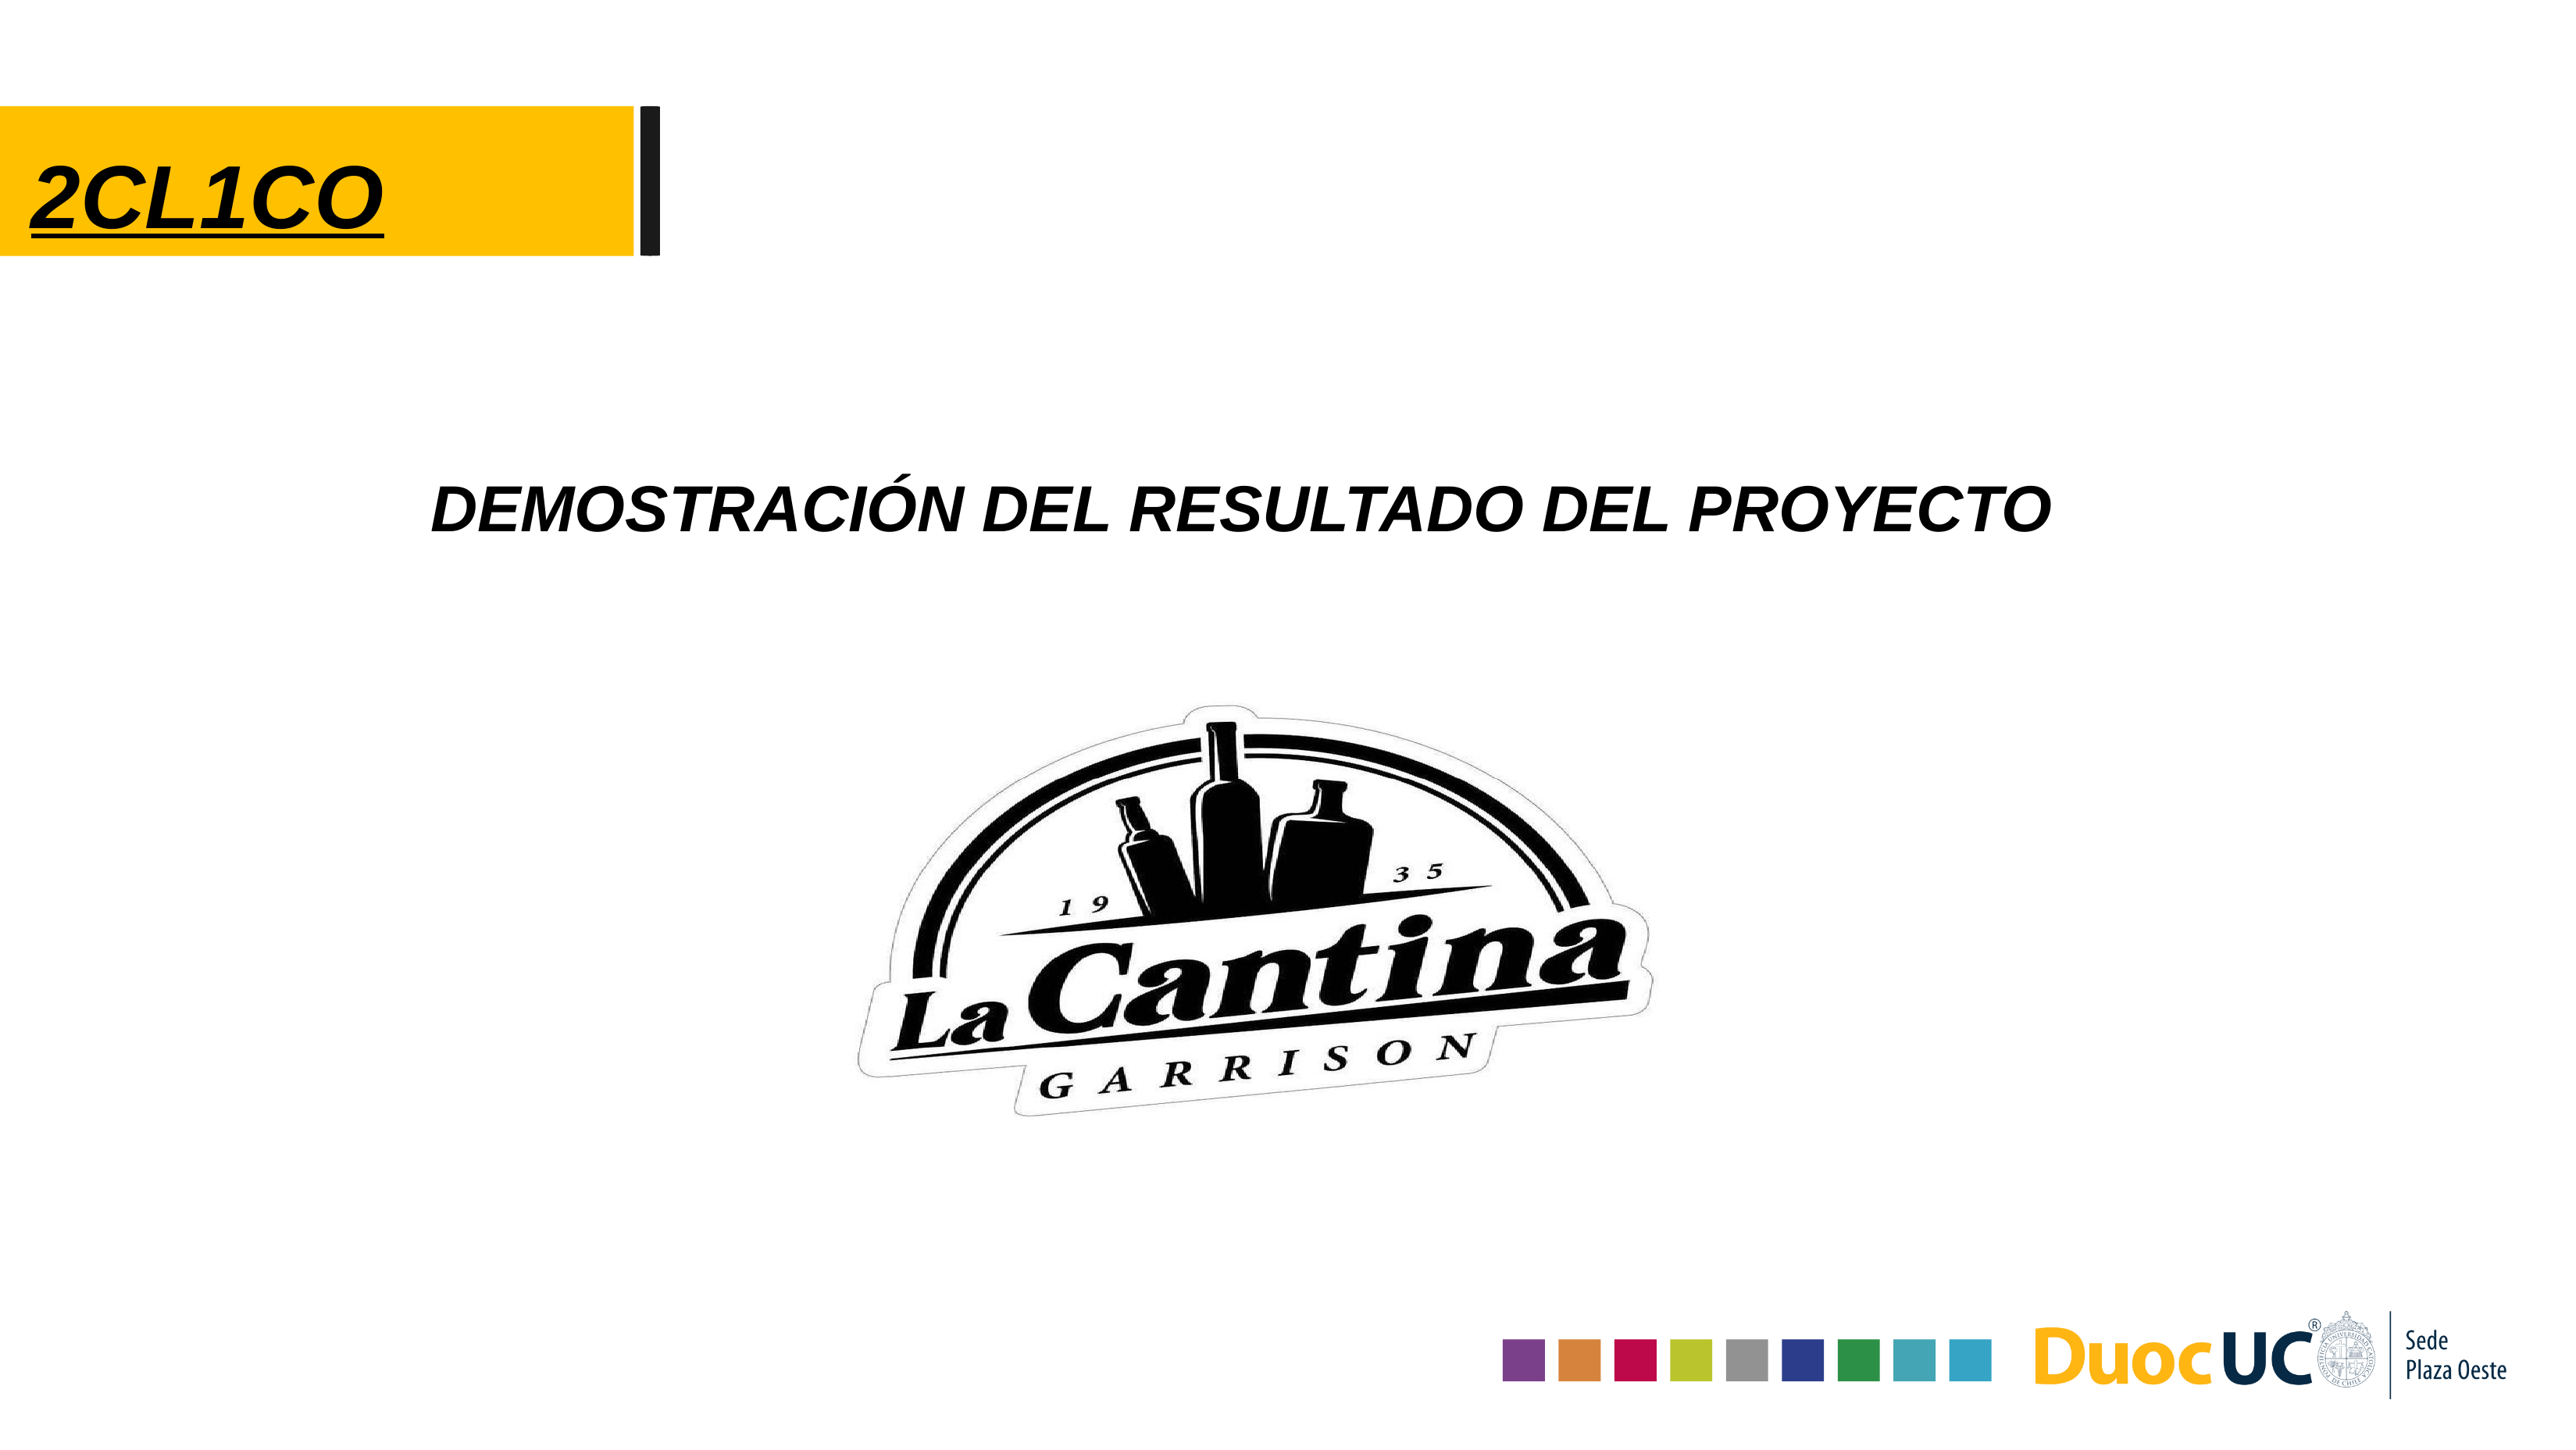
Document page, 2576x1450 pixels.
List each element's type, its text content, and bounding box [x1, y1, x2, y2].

text_box DEMOSTRACIÓN DEL RESULTADO DEL PROYECTO [227, 460, 2257, 551]
picture [2031, 1310, 2512, 1400]
text_box 2CL1CO [19, 127, 613, 240]
picture [784, 600, 1699, 1226]
